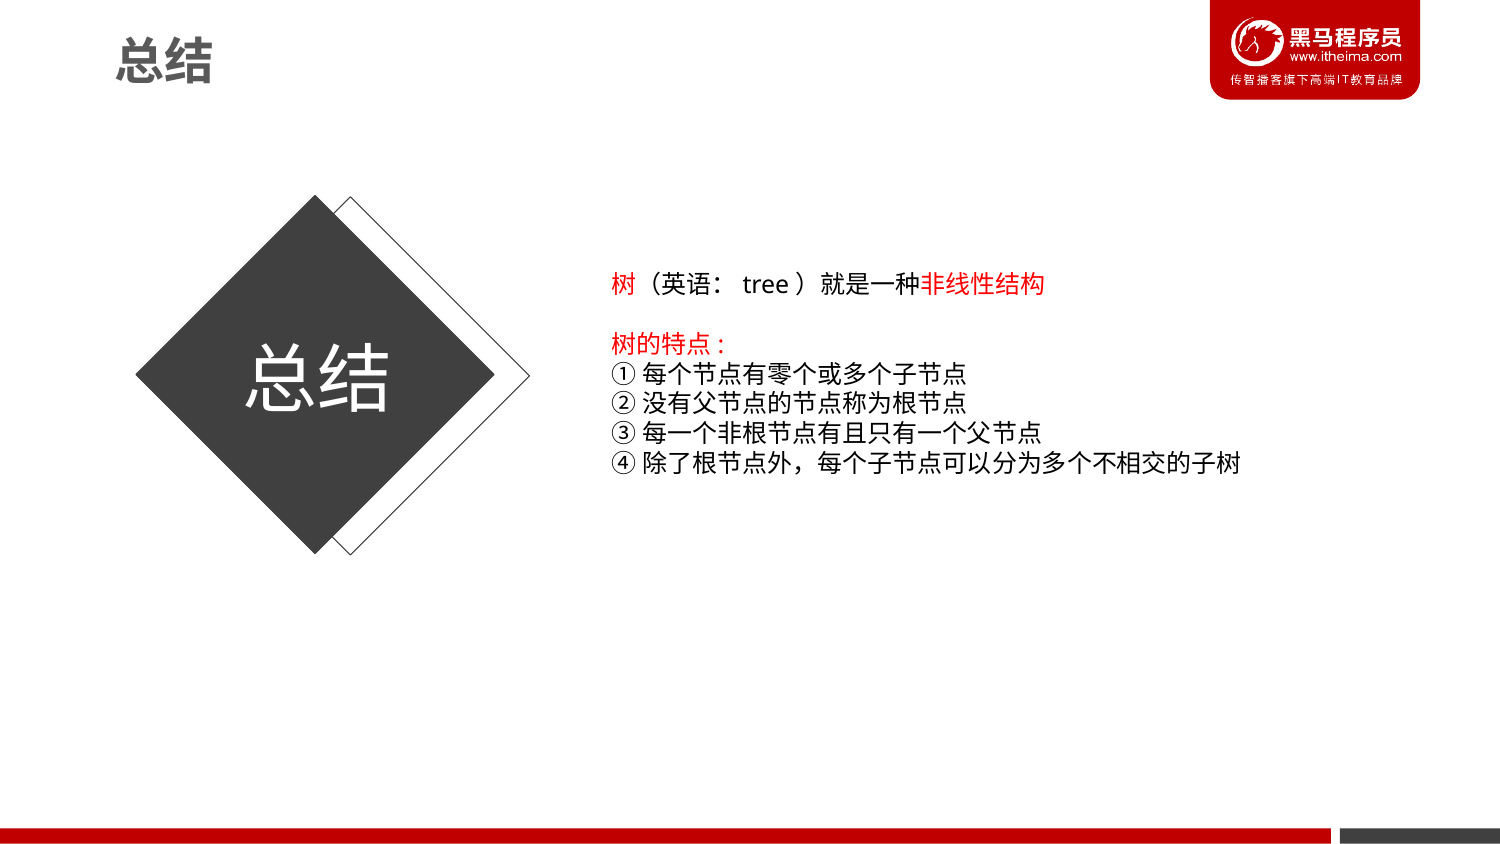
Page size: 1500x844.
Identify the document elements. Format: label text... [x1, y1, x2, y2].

text_box [192, 193, 438, 315]
text_box [207, 449, 423, 556]
text_box 总结 [103, 0, 750, 130]
text_box 总结 [3, 315, 596, 449]
text_box [334, 194, 472, 315]
picture [1212, 8, 1421, 94]
text_box [332, 449, 460, 558]
text_box 树（英语：tree）就是一种非线性结构 树的特点: ①每个节点有零个或多个子节点 ②没有父节点的节点称为根节点 ③每一个非根节点有且只有一个父节点 ④除了根节点外，每个子节点可以分为多个不相交的子树 [596, 260, 1258, 516]
